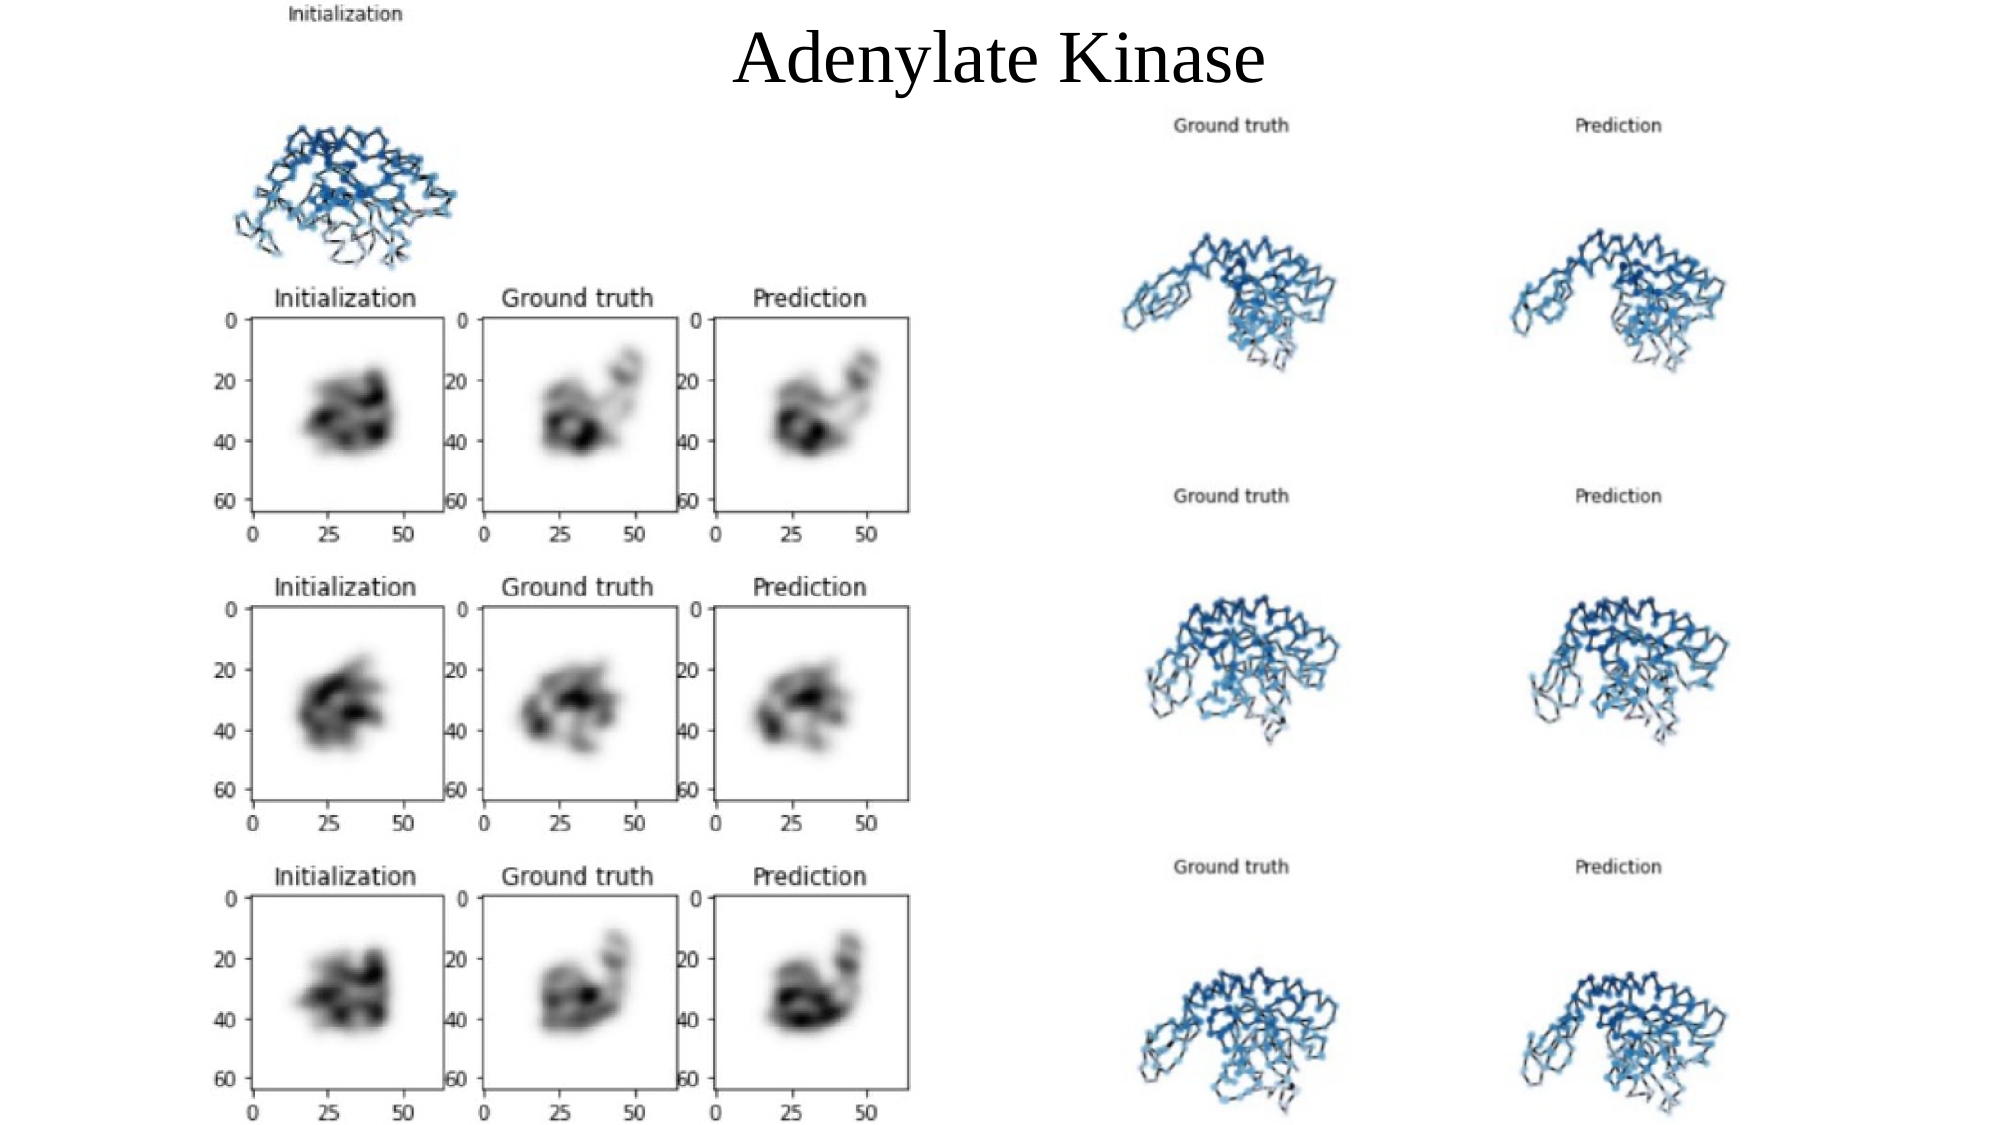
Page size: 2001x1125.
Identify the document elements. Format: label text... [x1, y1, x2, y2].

picture [1102, 105, 1740, 1125]
text_box Adenylate Kinase [717, 0, 1283, 105]
picture [203, 0, 920, 1125]
